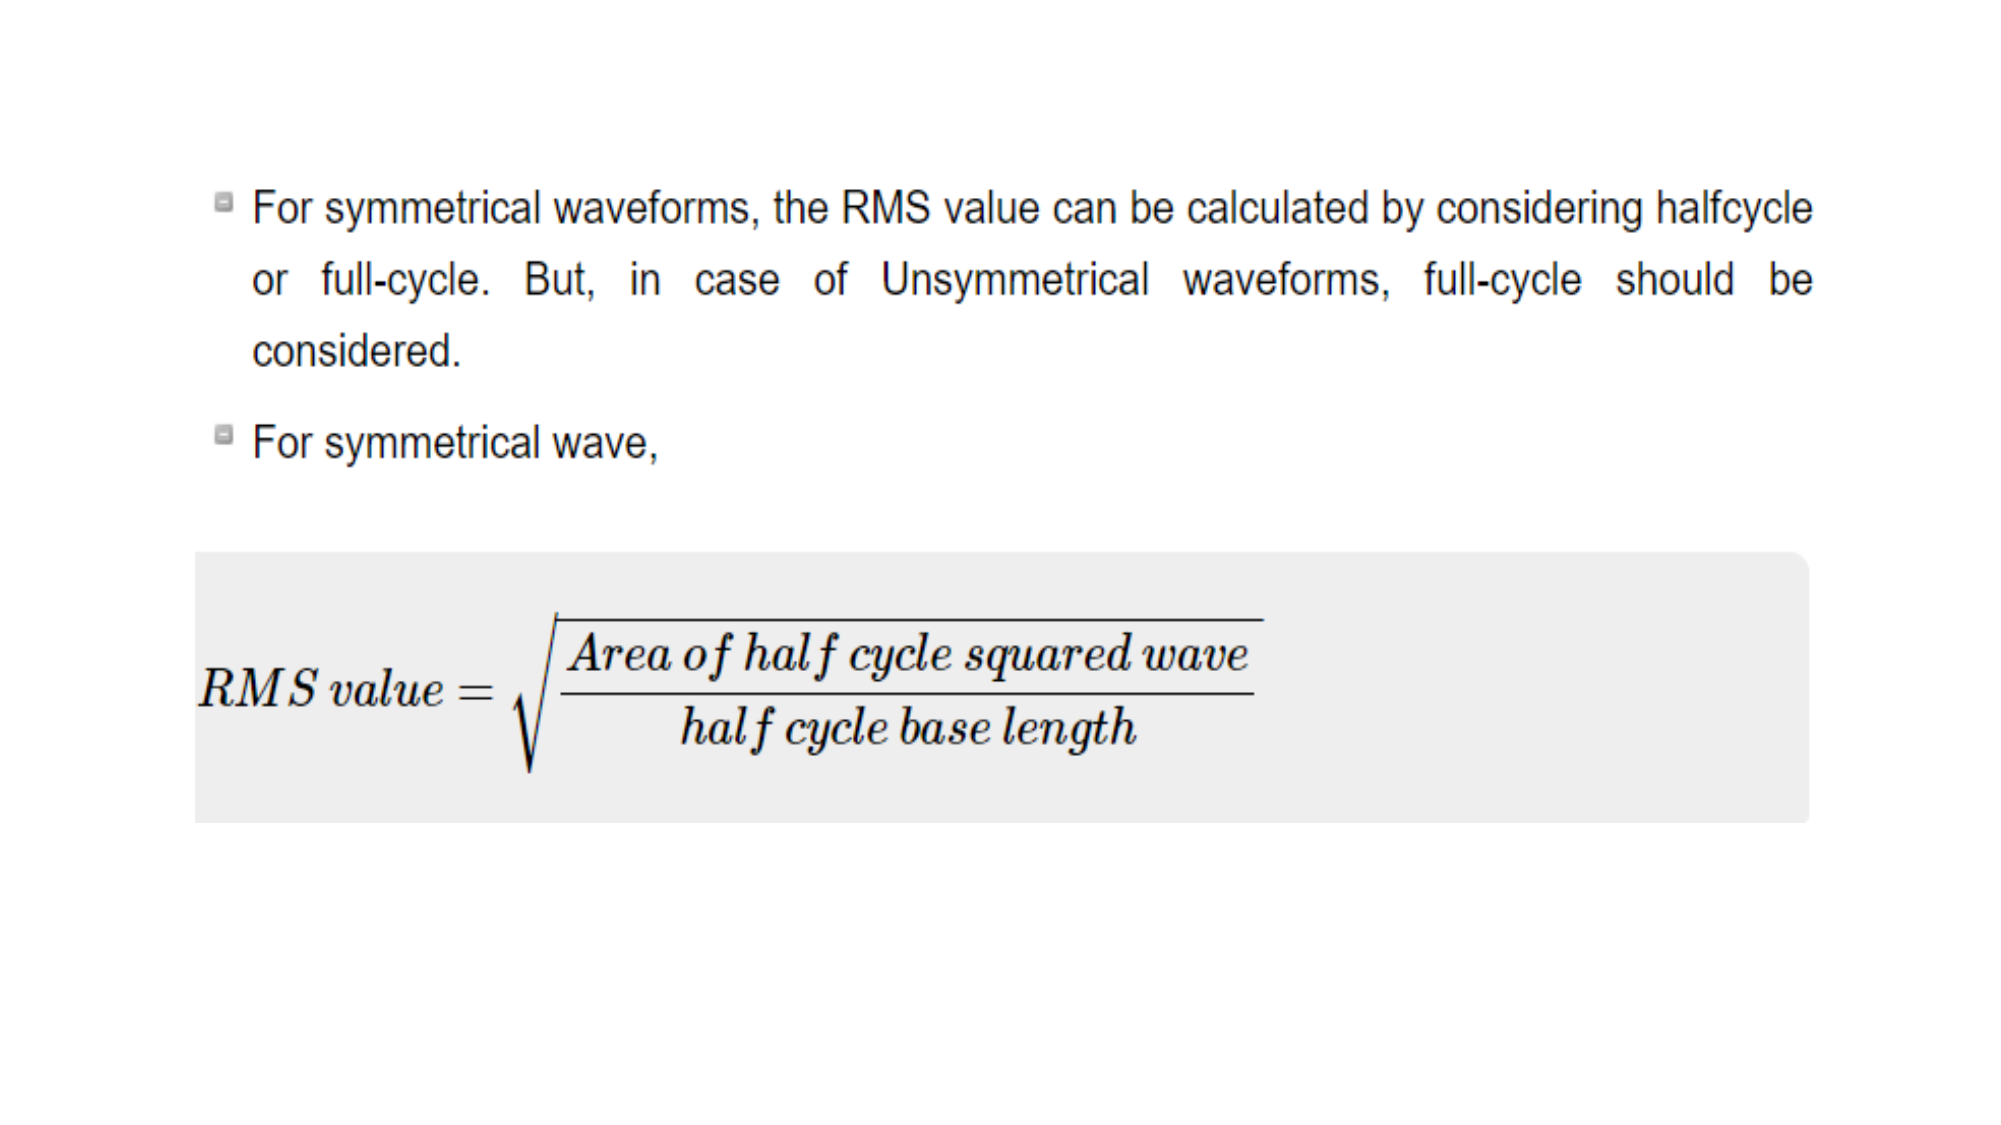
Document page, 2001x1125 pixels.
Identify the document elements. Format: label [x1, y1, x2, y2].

list [195, 159, 1818, 823]
